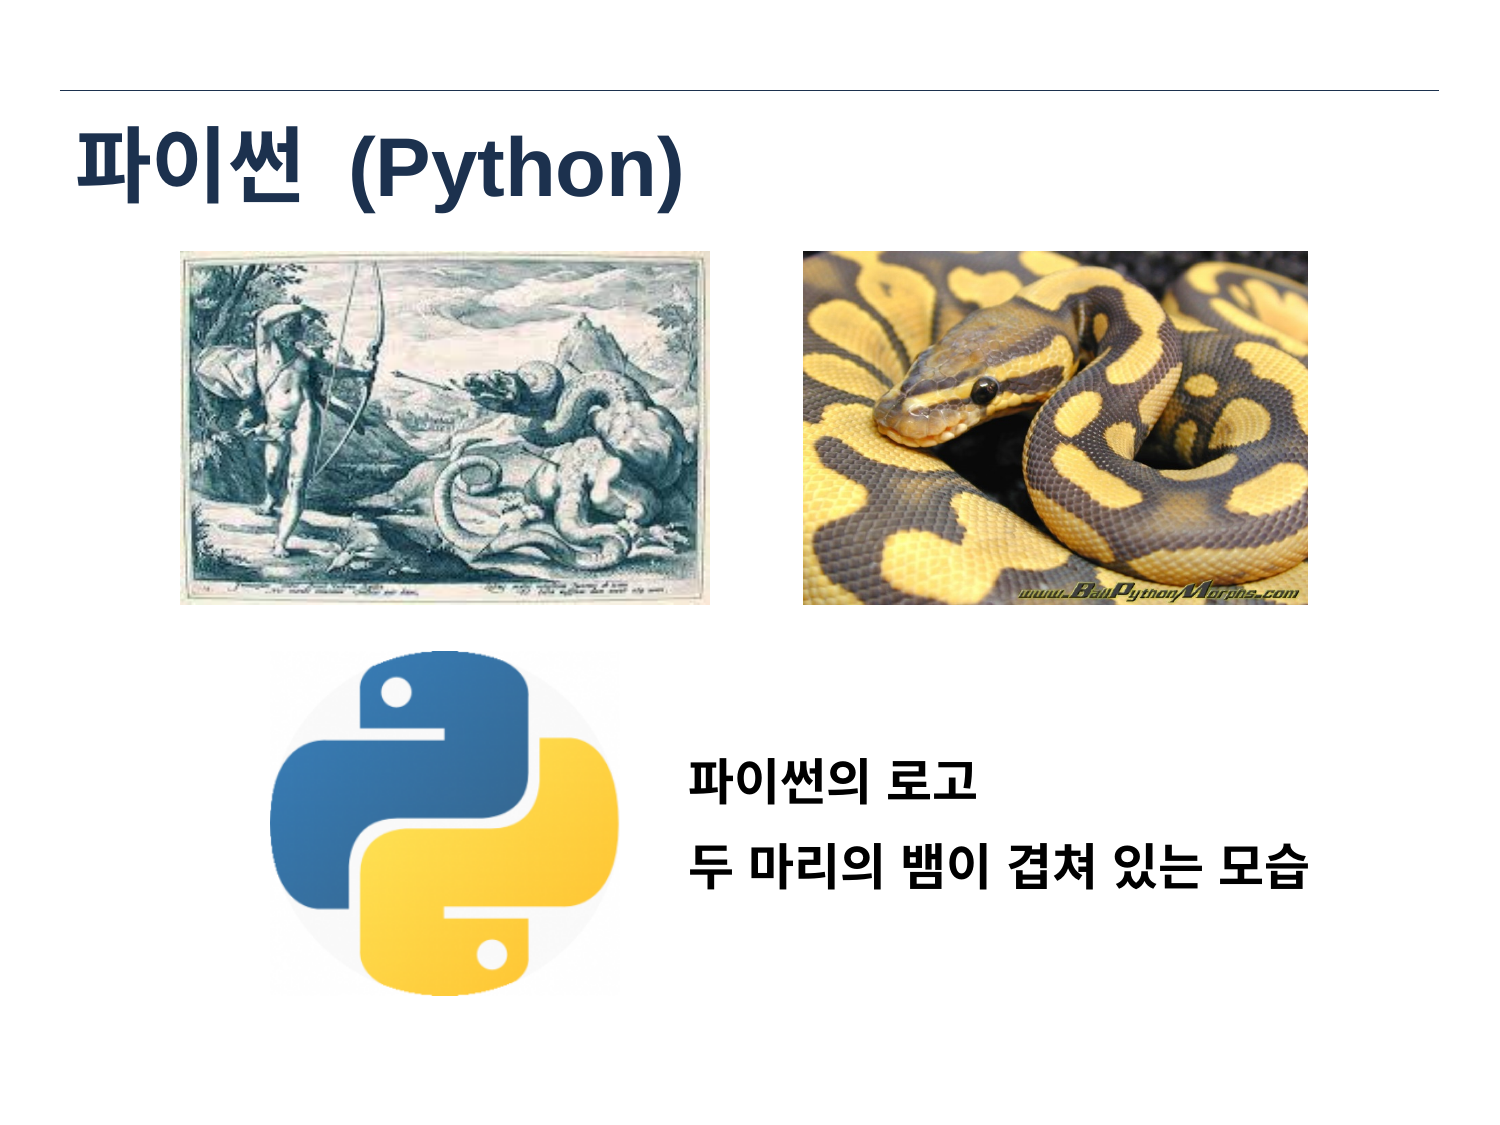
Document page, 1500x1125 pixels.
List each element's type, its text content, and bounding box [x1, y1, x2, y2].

picture [803, 251, 1308, 606]
text_box 파이썬의 로고 두 마리의 뱀이 겹쳐 있는 모습 [674, 743, 1405, 903]
picture [270, 651, 620, 997]
picture [180, 251, 710, 606]
title 파이썬 (Python) [60, 93, 1438, 233]
